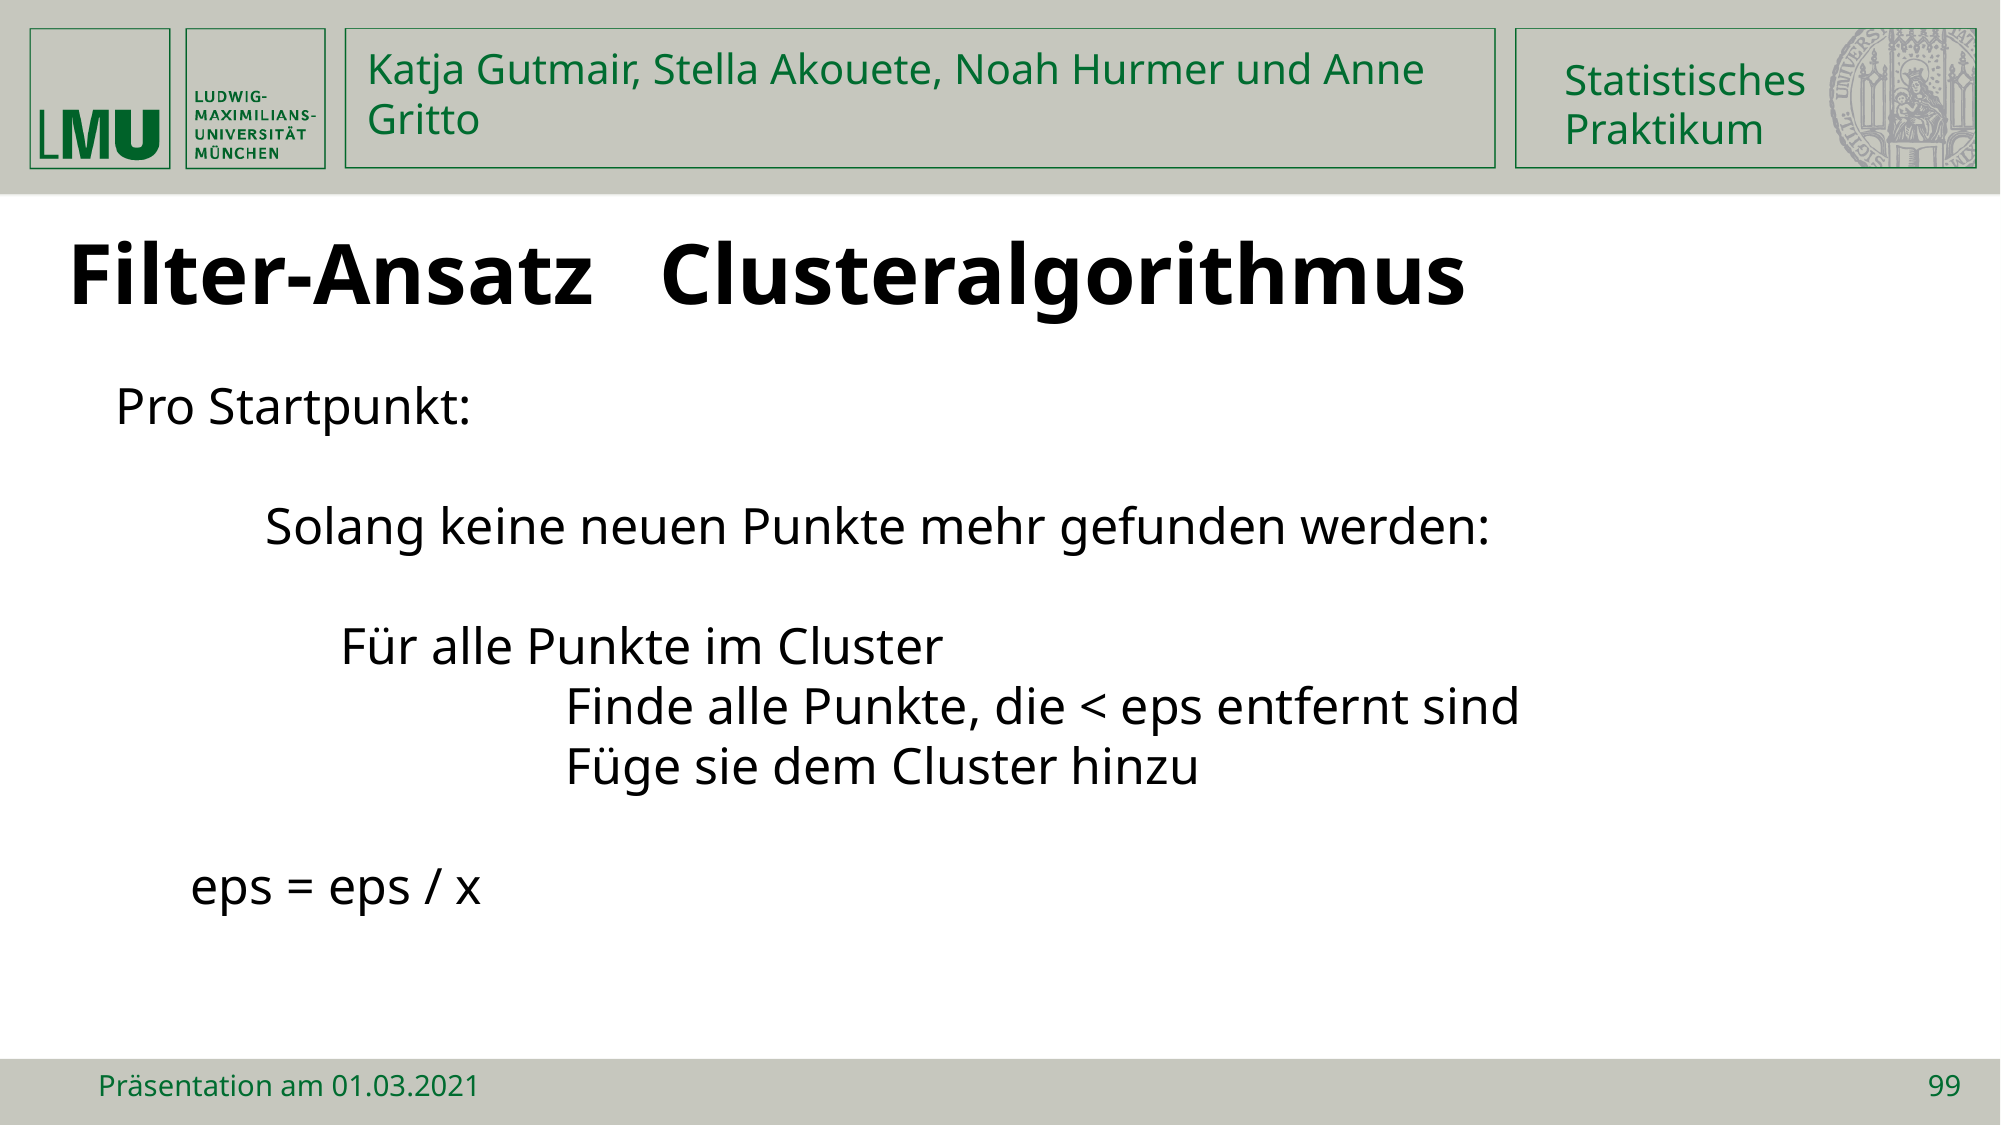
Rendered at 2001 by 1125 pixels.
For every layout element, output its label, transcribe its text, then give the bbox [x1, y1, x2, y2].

picture [0, 0, 2001, 1125]
text_box Statistisches Praktikum [1549, 46, 1833, 161]
text_box Filter-Ansatz Clusteralgorithmus [52, 213, 1948, 339]
text_box Pro Startpunkt: Solang keine neuen Punkte mehr gefunden werden: Für alle Punkte im Cluster Finde alle Punkte, die < eps entfernt sind Füge sie dem Cluster hinzu eps = eps / x [25, 366, 1922, 993]
text_box [1525, 30, 1821, 161]
text_box Präsentation am 01.03.2021 [83, 1059, 1775, 1108]
text_box 99 [1803, 1059, 1977, 1108]
text_box Katja Gutmair, Stella Akouete, Noah Hurmer und Anne Gritto [352, 74, 1463, 150]
